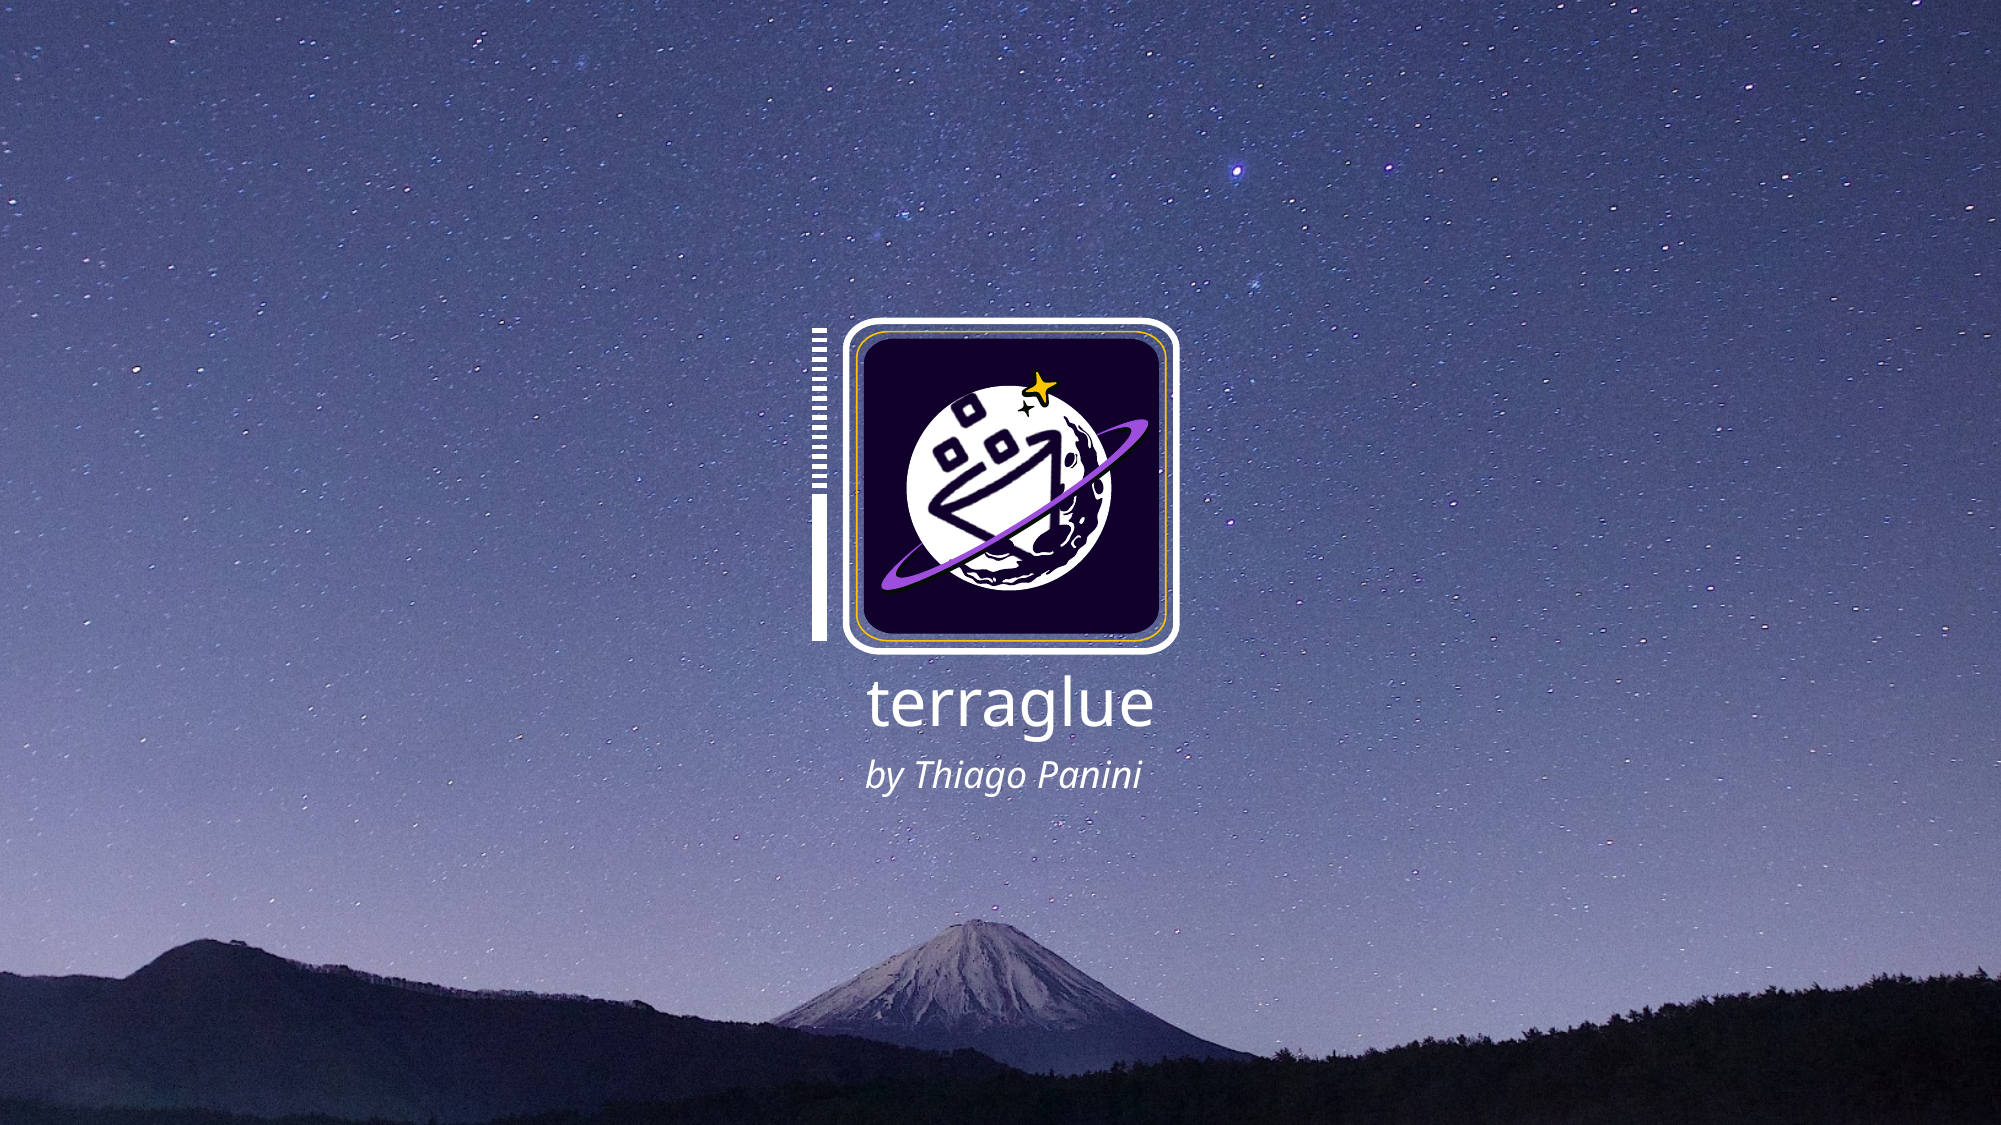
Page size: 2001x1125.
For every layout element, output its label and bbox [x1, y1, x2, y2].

text_box [811, 320, 1189, 805]
picture [0, 0, 2001, 1125]
